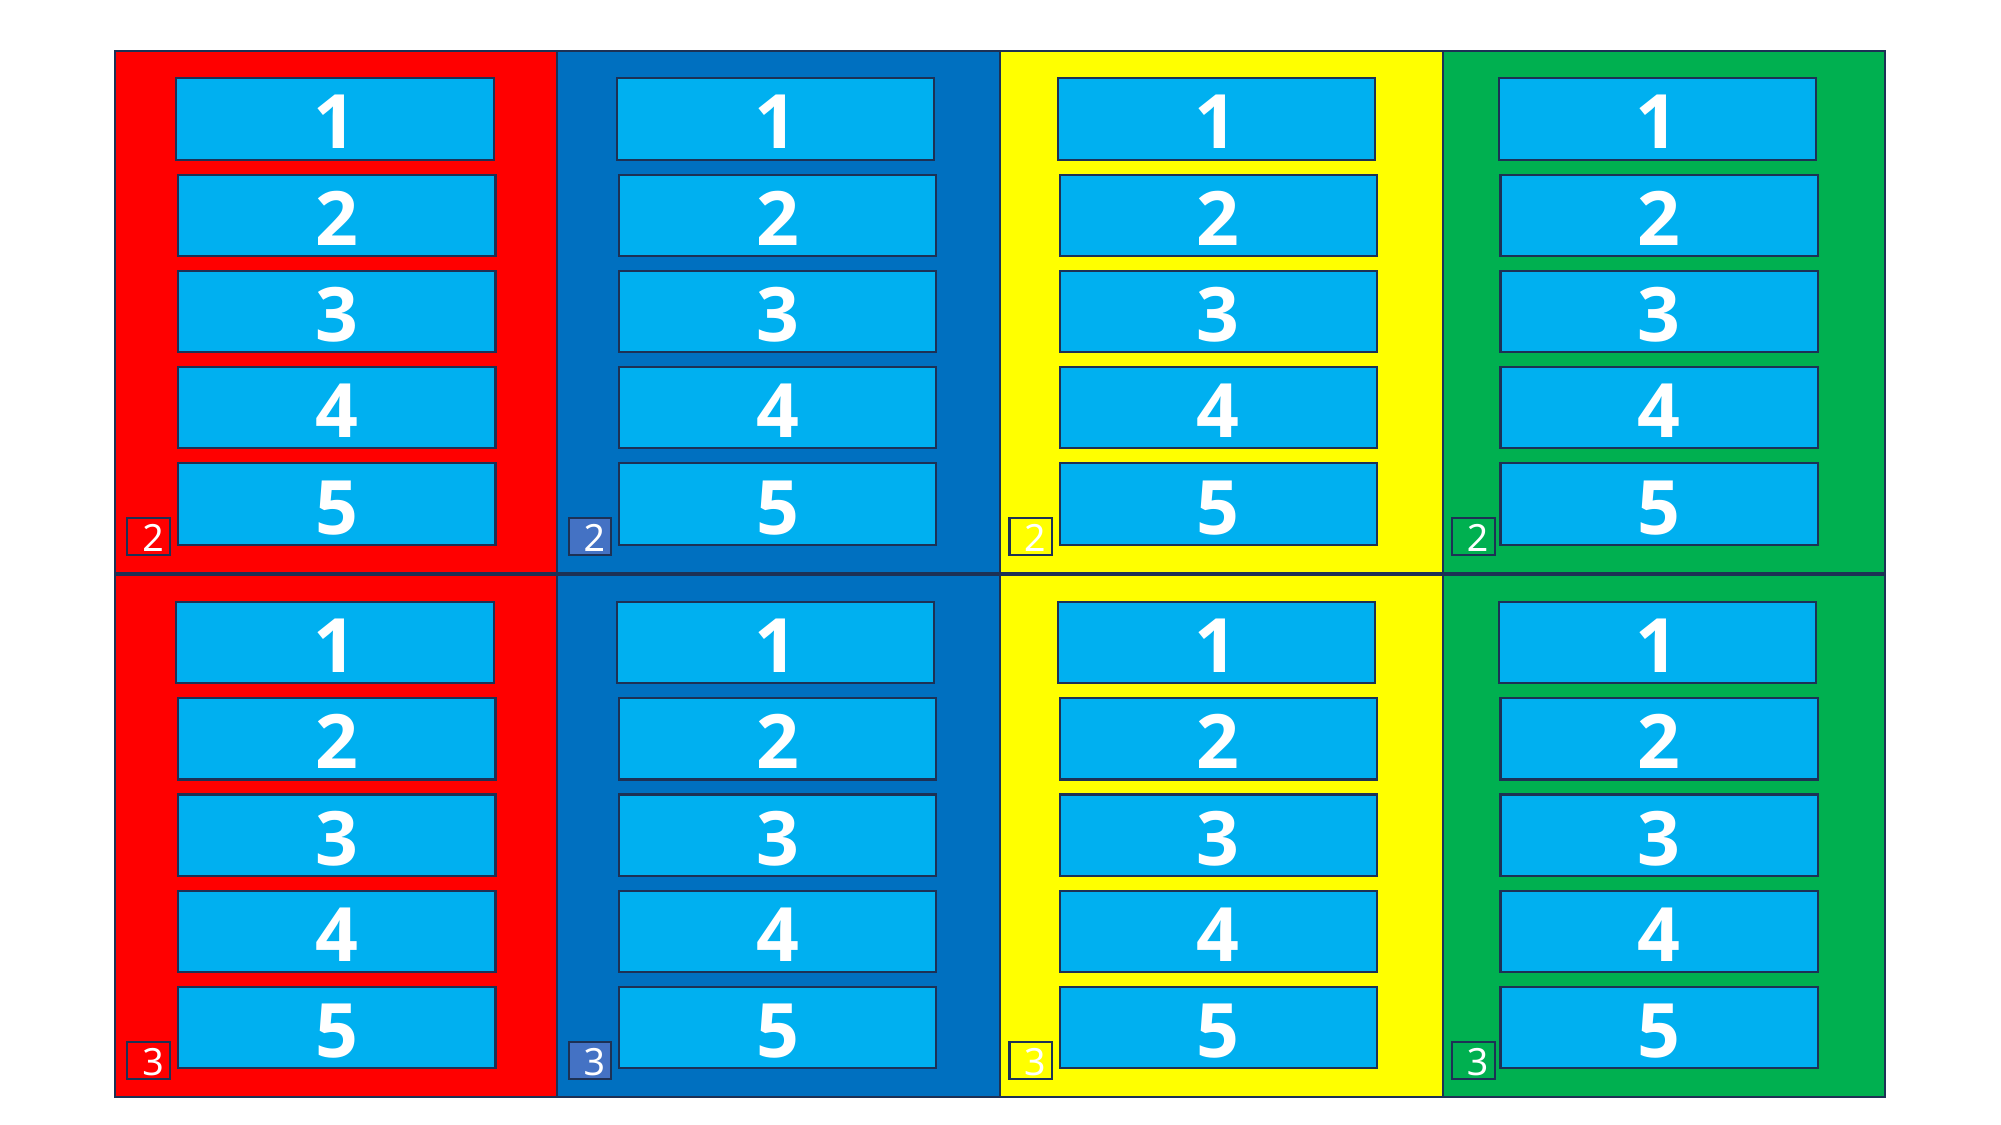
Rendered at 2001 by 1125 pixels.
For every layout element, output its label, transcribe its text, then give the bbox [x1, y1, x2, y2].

text_box [1442, 50, 1886, 574]
text_box 3 [1059, 793, 1378, 877]
text_box [114, 50, 556, 574]
text_box 5 [1499, 462, 1819, 546]
text_box 2 [568, 517, 612, 556]
text_box 2 [1008, 517, 1053, 556]
text_box 3 [177, 793, 497, 877]
text_box 4 [177, 366, 497, 449]
text_box 1 [1498, 77, 1817, 161]
text_box 5 [1059, 986, 1378, 1069]
text_box 2 [1059, 697, 1378, 781]
text_box 3 [618, 270, 937, 353]
text_box 5 [1499, 986, 1819, 1069]
text_box 2 [1451, 517, 1496, 556]
text_box 2 [618, 174, 937, 257]
text_box [999, 574, 1442, 1098]
text_box 2 [177, 697, 497, 781]
text_box 2 [177, 174, 497, 257]
text_box 1 [1057, 601, 1376, 684]
text_box [1442, 574, 1886, 1098]
text_box [556, 574, 999, 1098]
text_box 3 [177, 270, 497, 353]
text_box 5 [177, 462, 497, 546]
text_box 3 [1451, 1041, 1496, 1080]
text_box [999, 50, 1442, 574]
text_box 3 [618, 793, 937, 877]
text_box 4 [618, 890, 937, 973]
text_box 2 [1059, 174, 1378, 257]
text_box 3 [1499, 793, 1819, 877]
text_box 1 [616, 77, 935, 161]
text_box 2 [1499, 174, 1819, 257]
text_box 1 [1057, 77, 1376, 161]
text_box 4 [1499, 890, 1819, 973]
text_box 2 [1499, 697, 1819, 781]
text_box 3 [1008, 1041, 1053, 1080]
text_box 3 [1059, 270, 1378, 353]
text_box 5 [618, 986, 937, 1069]
text_box 1 [1498, 601, 1817, 684]
text_box 1 [175, 601, 495, 684]
text_box 1 [616, 601, 935, 684]
text_box 4 [177, 890, 497, 973]
text_box 4 [1059, 890, 1378, 973]
text_box 5 [177, 986, 497, 1069]
text_box [114, 574, 556, 1098]
text_box 2 [618, 697, 937, 781]
text_box 5 [618, 462, 937, 546]
text_box 4 [618, 366, 937, 449]
text_box 4 [1059, 366, 1378, 449]
text_box 3 [568, 1041, 612, 1080]
text_box 5 [1059, 462, 1378, 546]
text_box 3 [1499, 270, 1819, 353]
text_box 3 [126, 1041, 171, 1080]
text_box 2 [126, 517, 171, 556]
text_box 1 [175, 77, 495, 161]
text_box 4 [1499, 366, 1819, 449]
text_box [556, 50, 999, 574]
